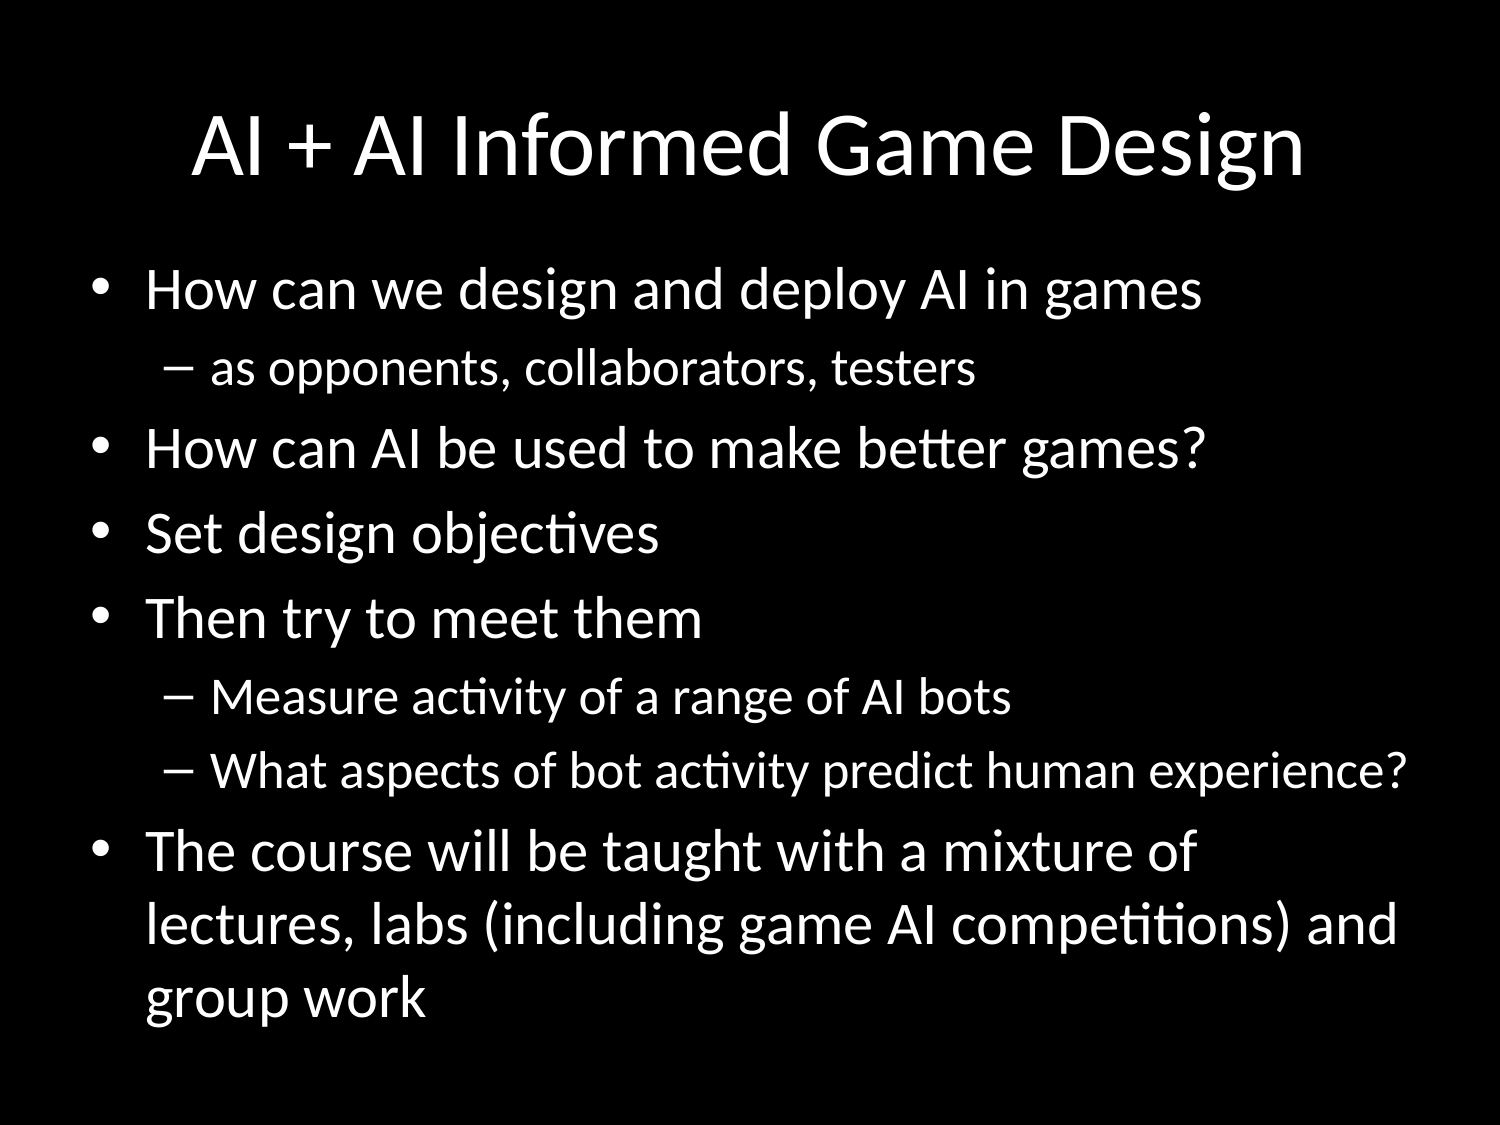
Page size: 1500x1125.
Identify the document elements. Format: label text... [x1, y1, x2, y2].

title AI + AI Informed Game Design [75, 45, 1425, 233]
list How can we design and deploy AI in games as opponents, collaborators, testers How can AI be used to make better games? Set design objectives Then try to meet them Measure activity of a range of AI bots What aspects of bot activity predict human experience? The course will be taught with a mixture of lectures, labs (including game AI competitions) and group work [75, 241, 1425, 1079]
